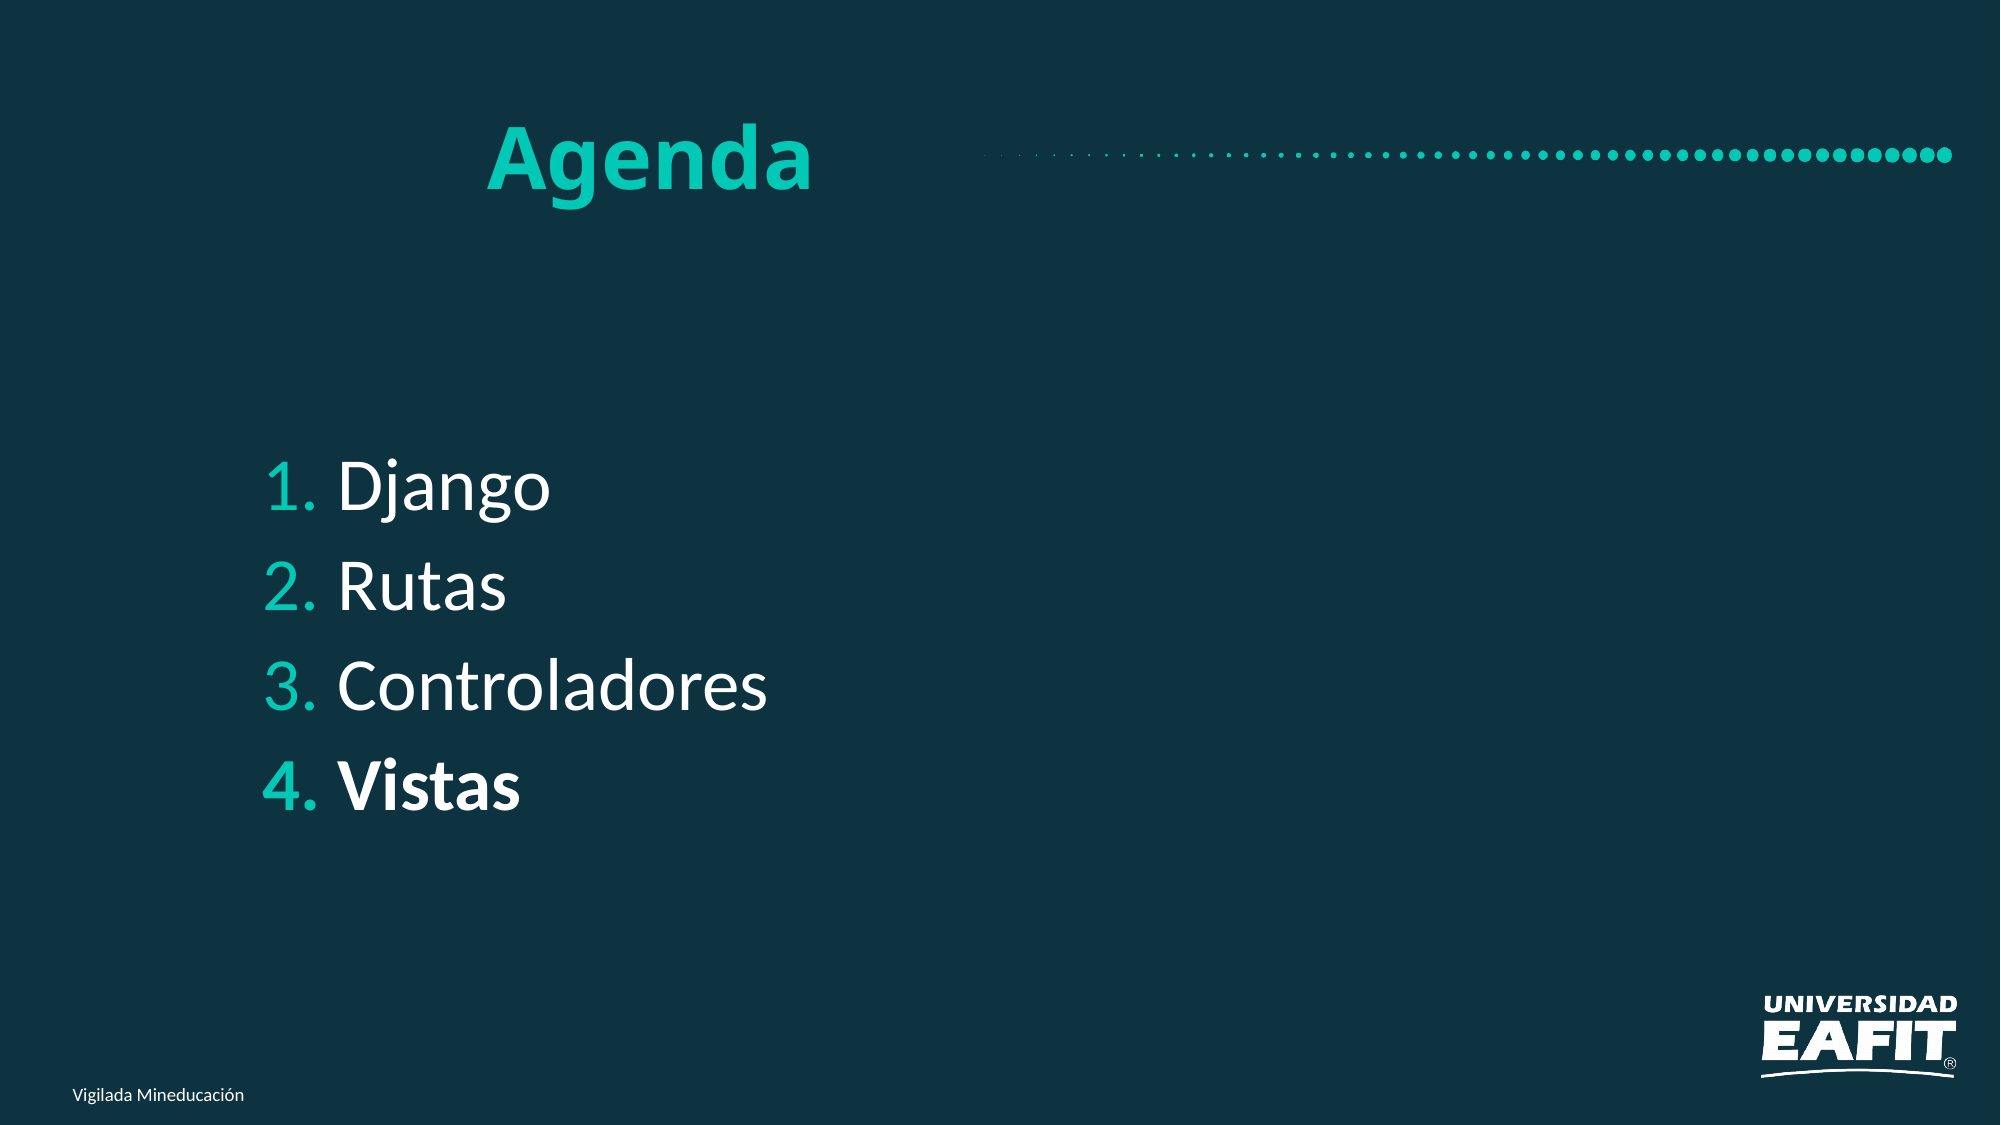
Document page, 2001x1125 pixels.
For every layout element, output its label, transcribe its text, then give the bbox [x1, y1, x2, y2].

picture [1056, 147, 1952, 163]
picture [1761, 995, 1957, 1078]
title Agenda [247, 95, 1056, 215]
list Django Rutas Controladores Vistas [247, 266, 1892, 995]
